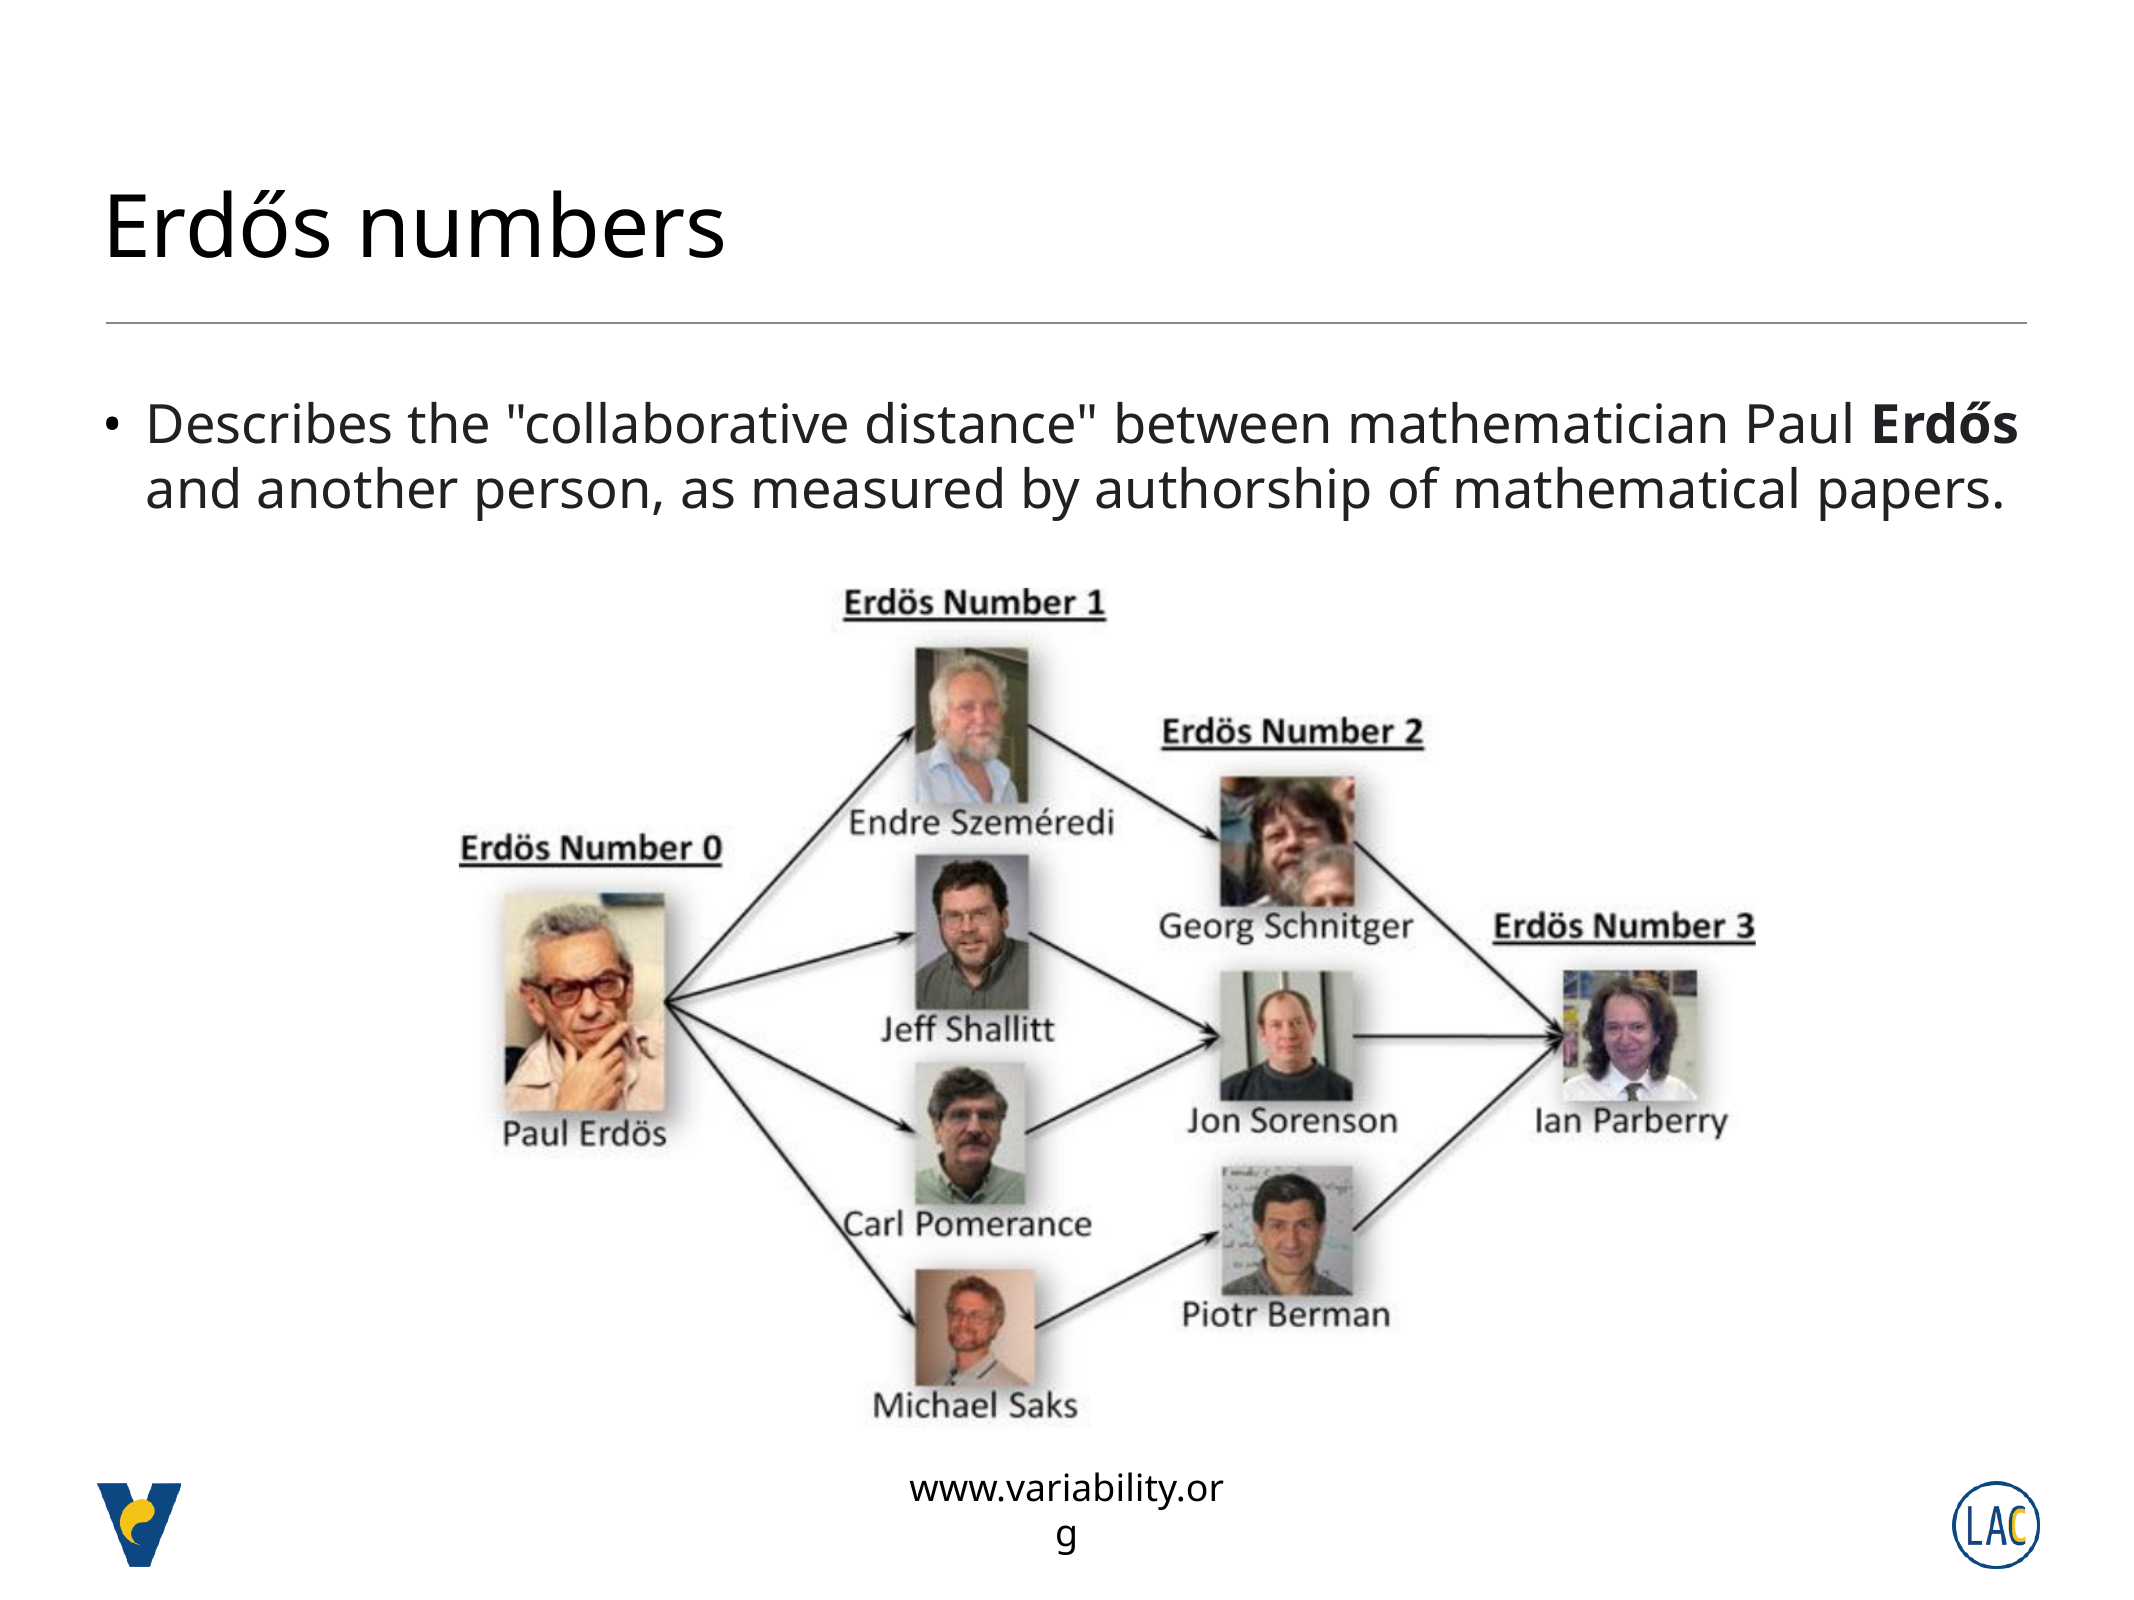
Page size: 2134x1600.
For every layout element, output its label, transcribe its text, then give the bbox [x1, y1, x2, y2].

picture [379, 545, 1791, 1464]
list Describes the "collaborative distance" between mathematician Paul Erdős and another person, as measured by authorship of mathematical papers. [93, 381, 2040, 1459]
picture [97, 1483, 181, 1567]
title Erdős numbers [93, 54, 2040, 284]
picture [1952, 1481, 2040, 1569]
